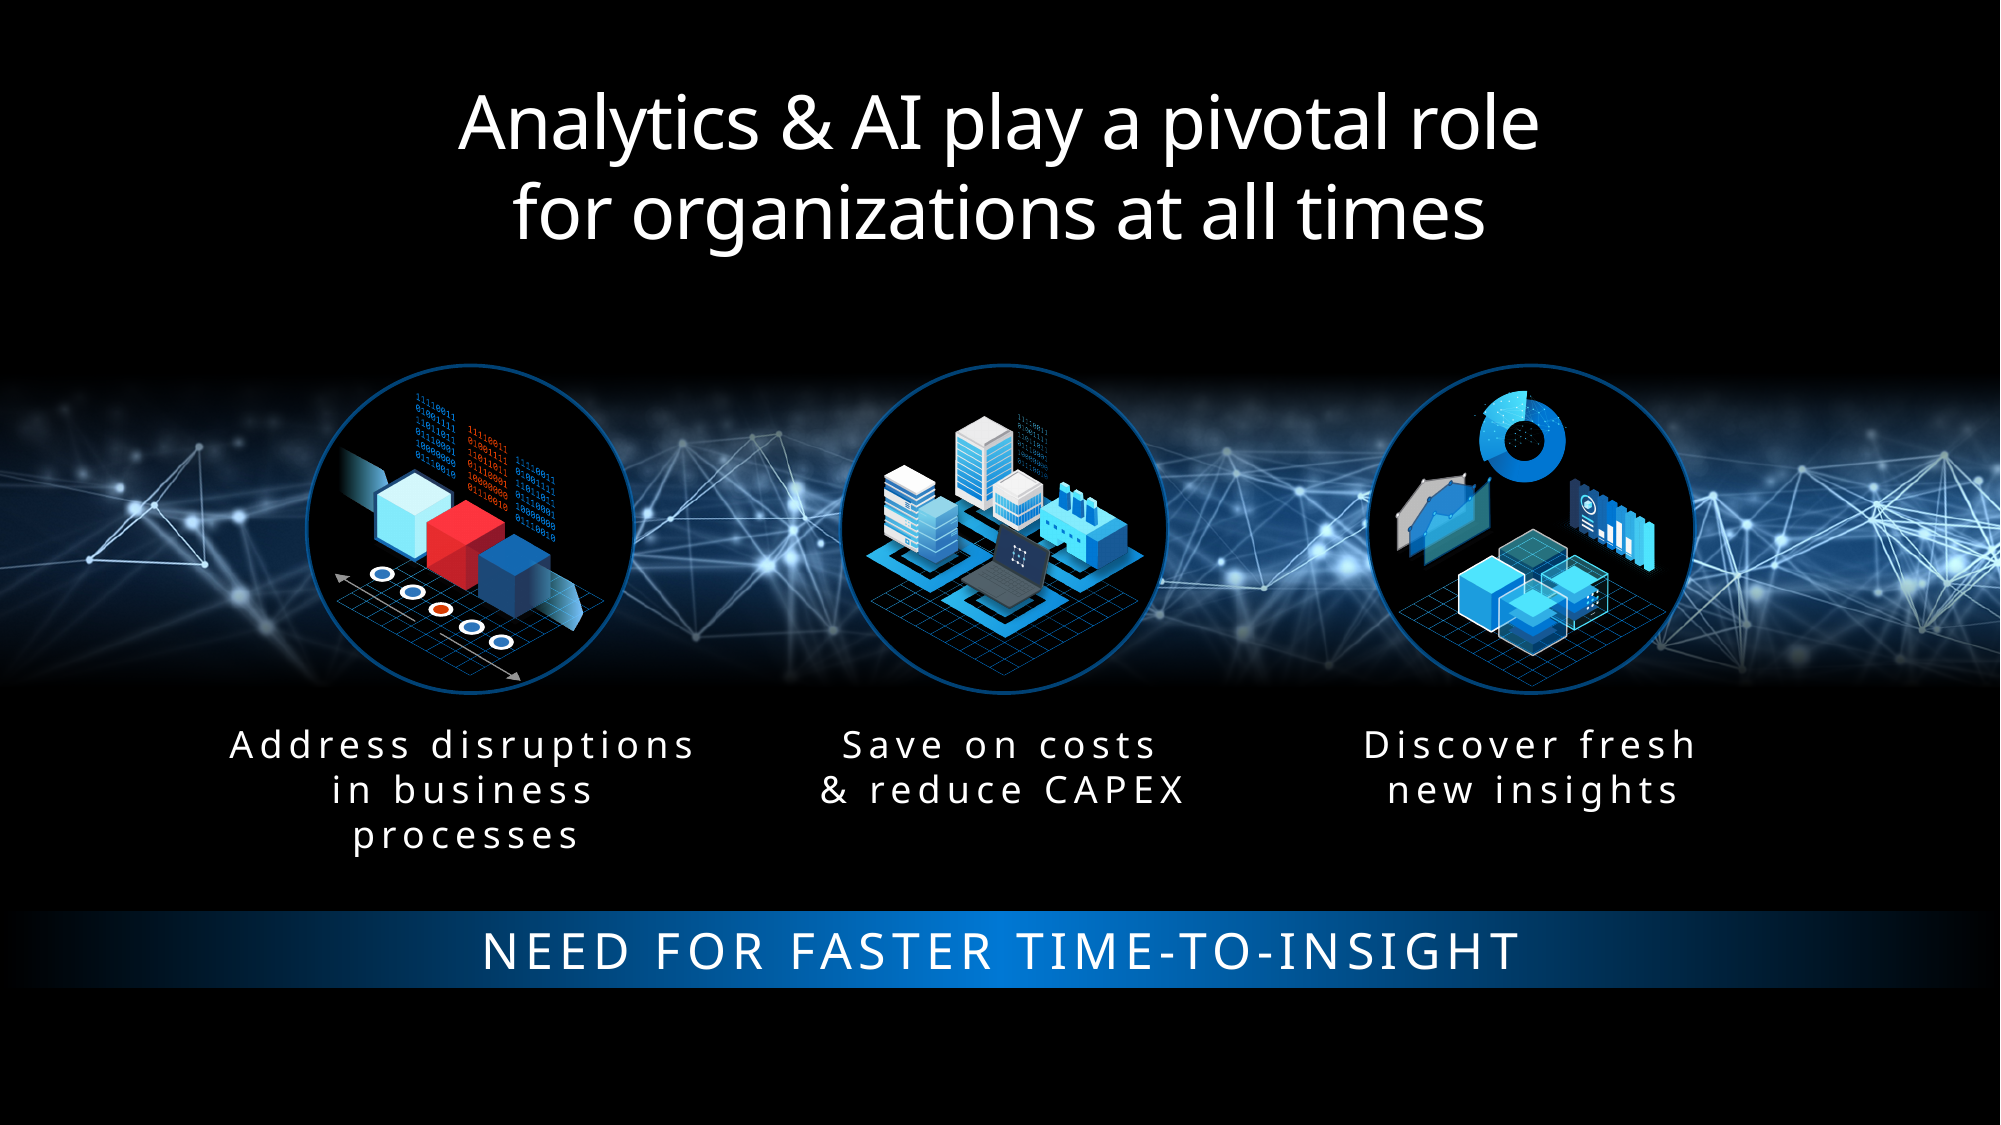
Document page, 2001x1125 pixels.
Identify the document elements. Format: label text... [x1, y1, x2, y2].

text_box Discover fresh new insights [1322, 774, 1743, 832]
title Analytics & AI play a pivotal role for organizations at all times [96, 75, 1904, 166]
text_box NEED FOR FASTER TIME-TO-INSIGHT [0, 911, 2000, 988]
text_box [306, 365, 635, 694]
picture [0, 280, 2000, 774]
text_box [839, 365, 1169, 694]
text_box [1367, 365, 1696, 694]
text_box Address disruptions in business processes [204, 774, 725, 825]
text_box Save on costs & reduce CAPEX [791, 774, 1212, 833]
